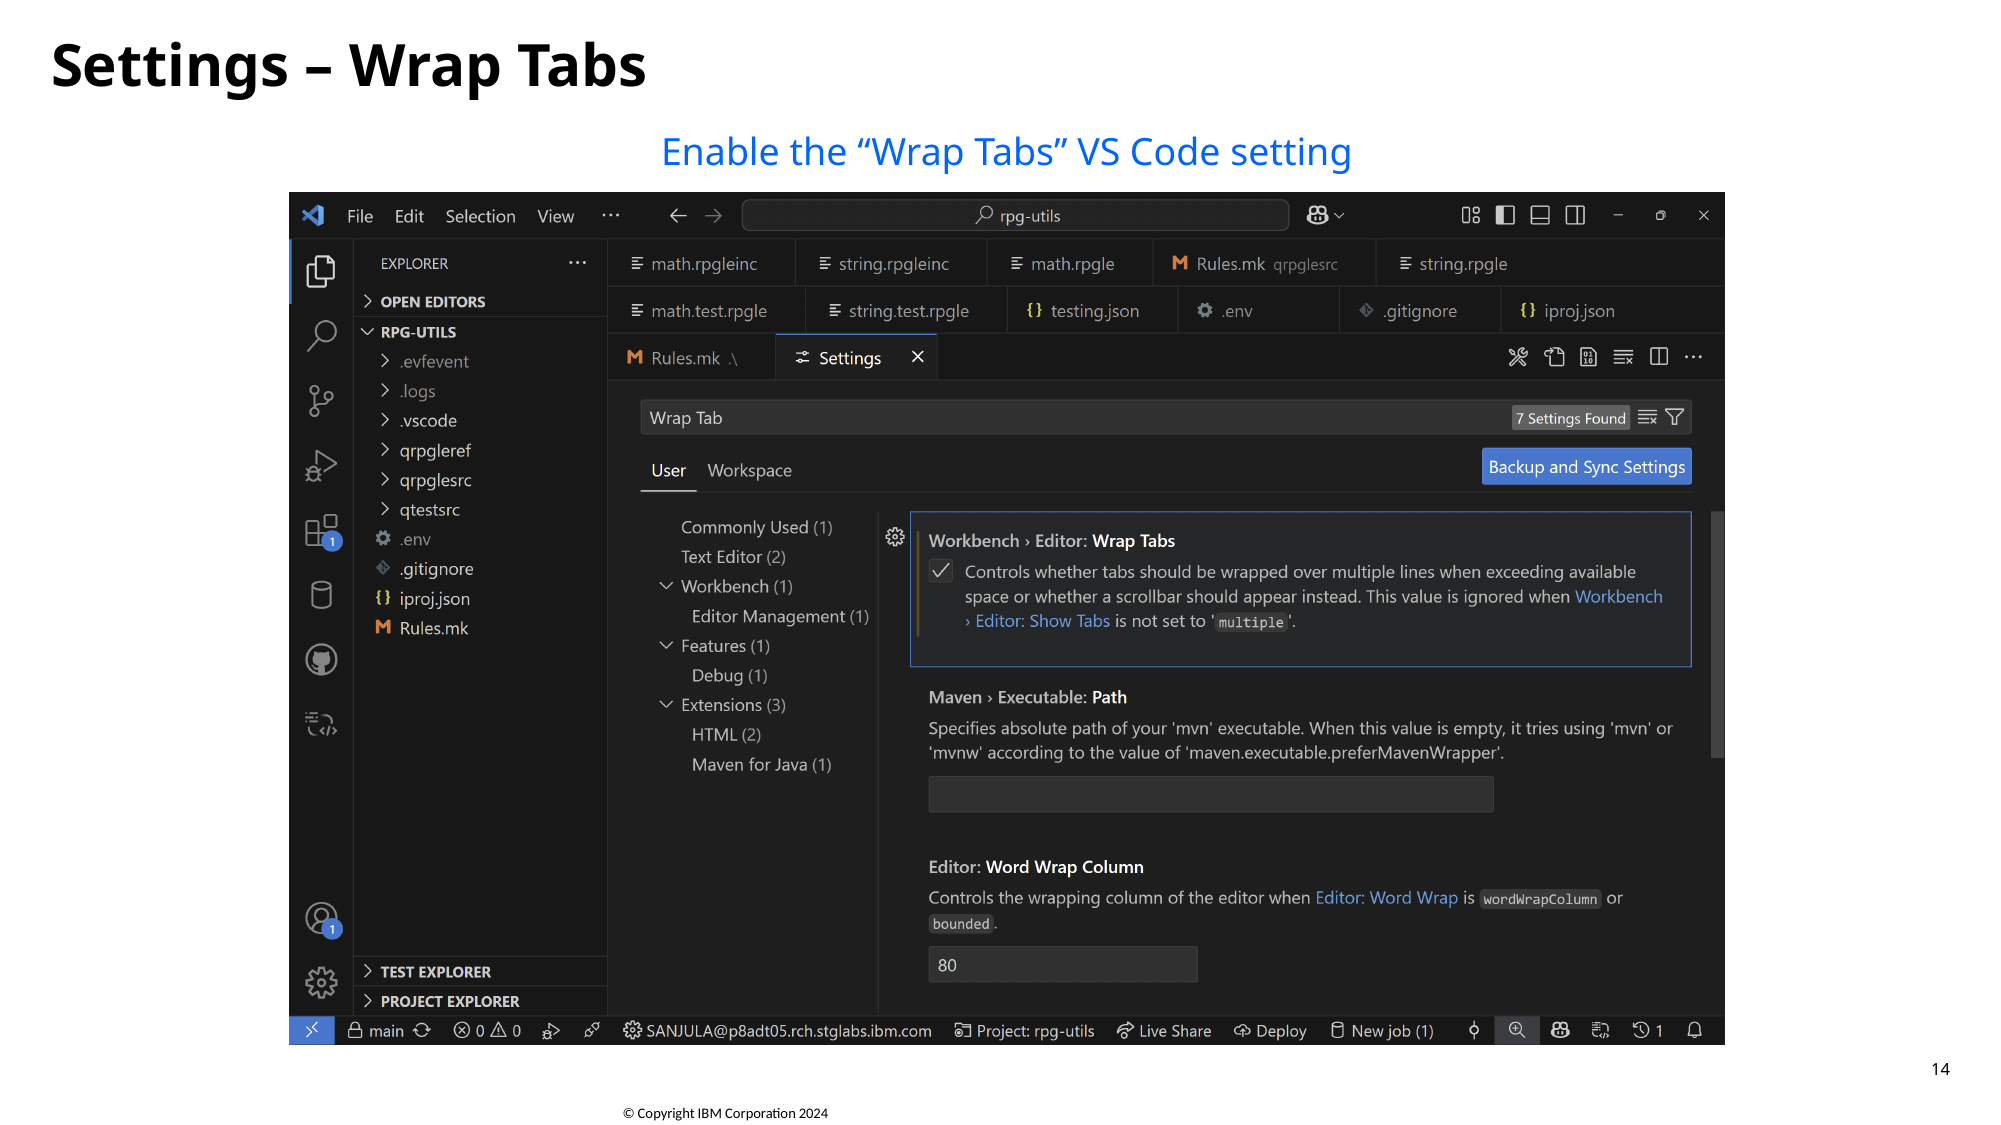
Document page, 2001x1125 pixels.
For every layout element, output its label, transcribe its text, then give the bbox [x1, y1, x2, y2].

picture [288, 192, 1726, 1046]
slide_number 14 [1500, 1055, 1950, 1086]
title Settings – Wrap Tabs [51, 36, 1721, 101]
text_box Enable the “Wrap Tabs” VS Code setting [289, 120, 1725, 181]
